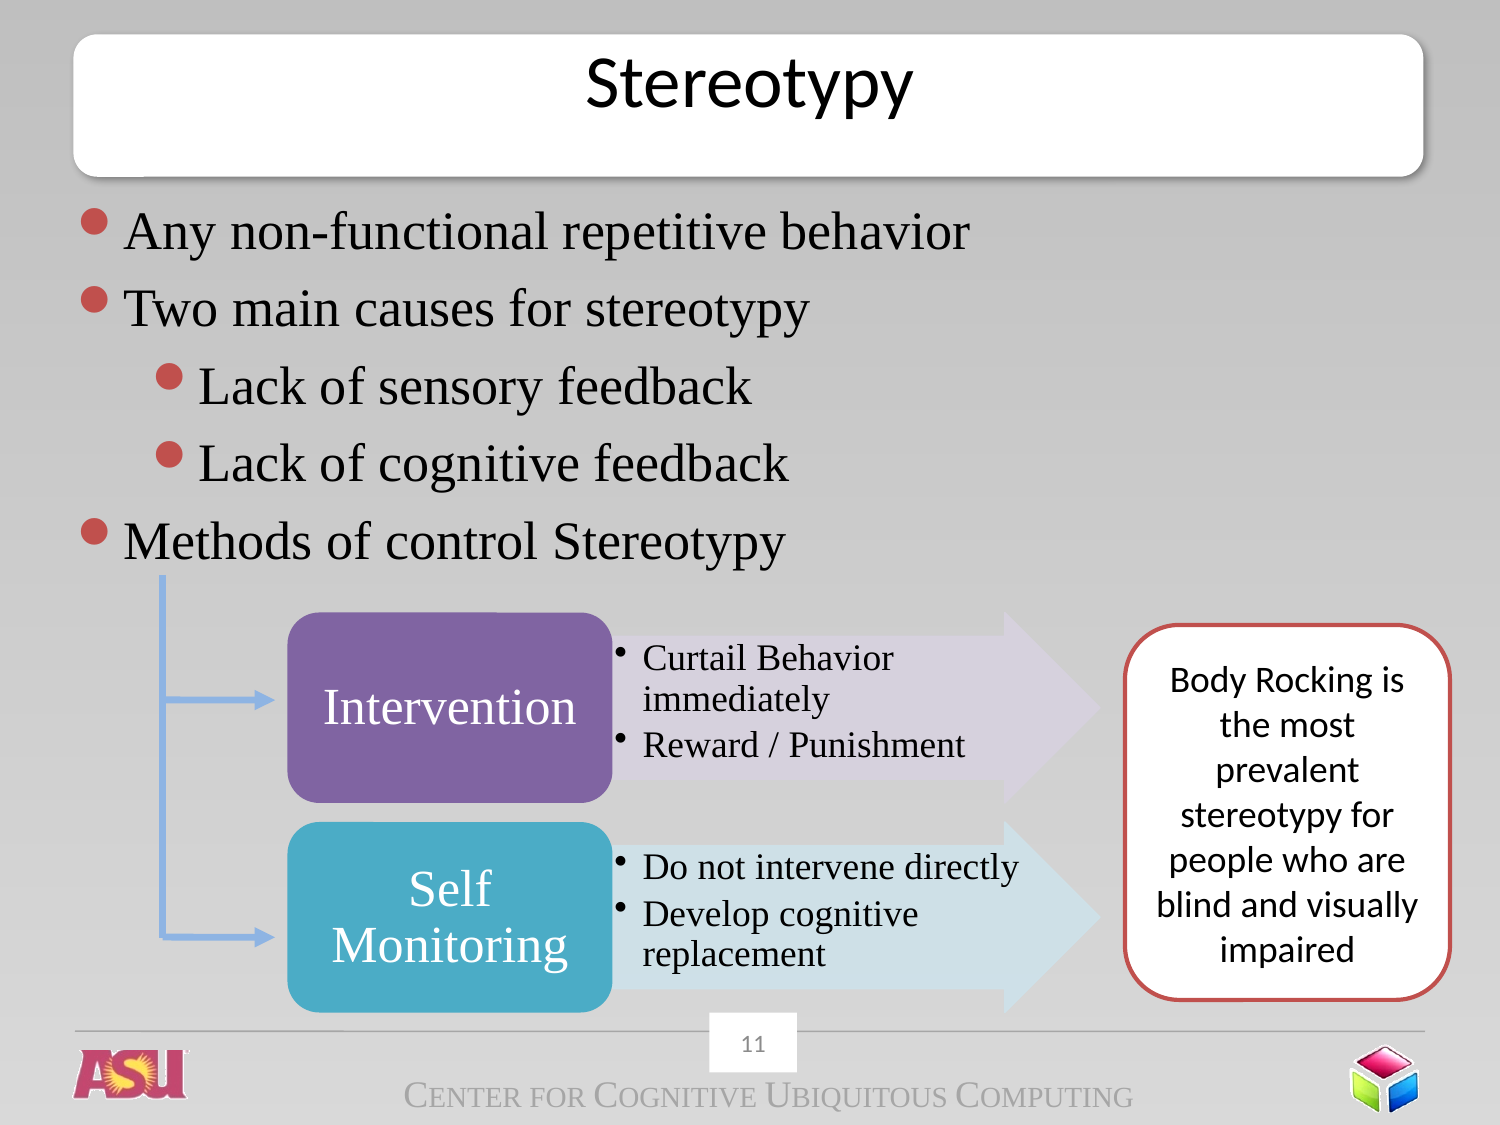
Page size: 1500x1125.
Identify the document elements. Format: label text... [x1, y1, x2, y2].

text_box Any non-functional repetitive behavior Two main causes for stereotypy Lack of sensory feedback Lack of cognitive feedback Methods of control Stereotypy [62, 187, 1425, 600]
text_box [287, 612, 1101, 1013]
title Stereotypy [75, 24, 1425, 175]
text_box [59, 1050, 200, 1100]
text_box Body Rocking is the most prevalent stereotypy for people who are blind and visually impaired [1122, 622, 1453, 1003]
slide_number 11 [709, 1021, 797, 1073]
